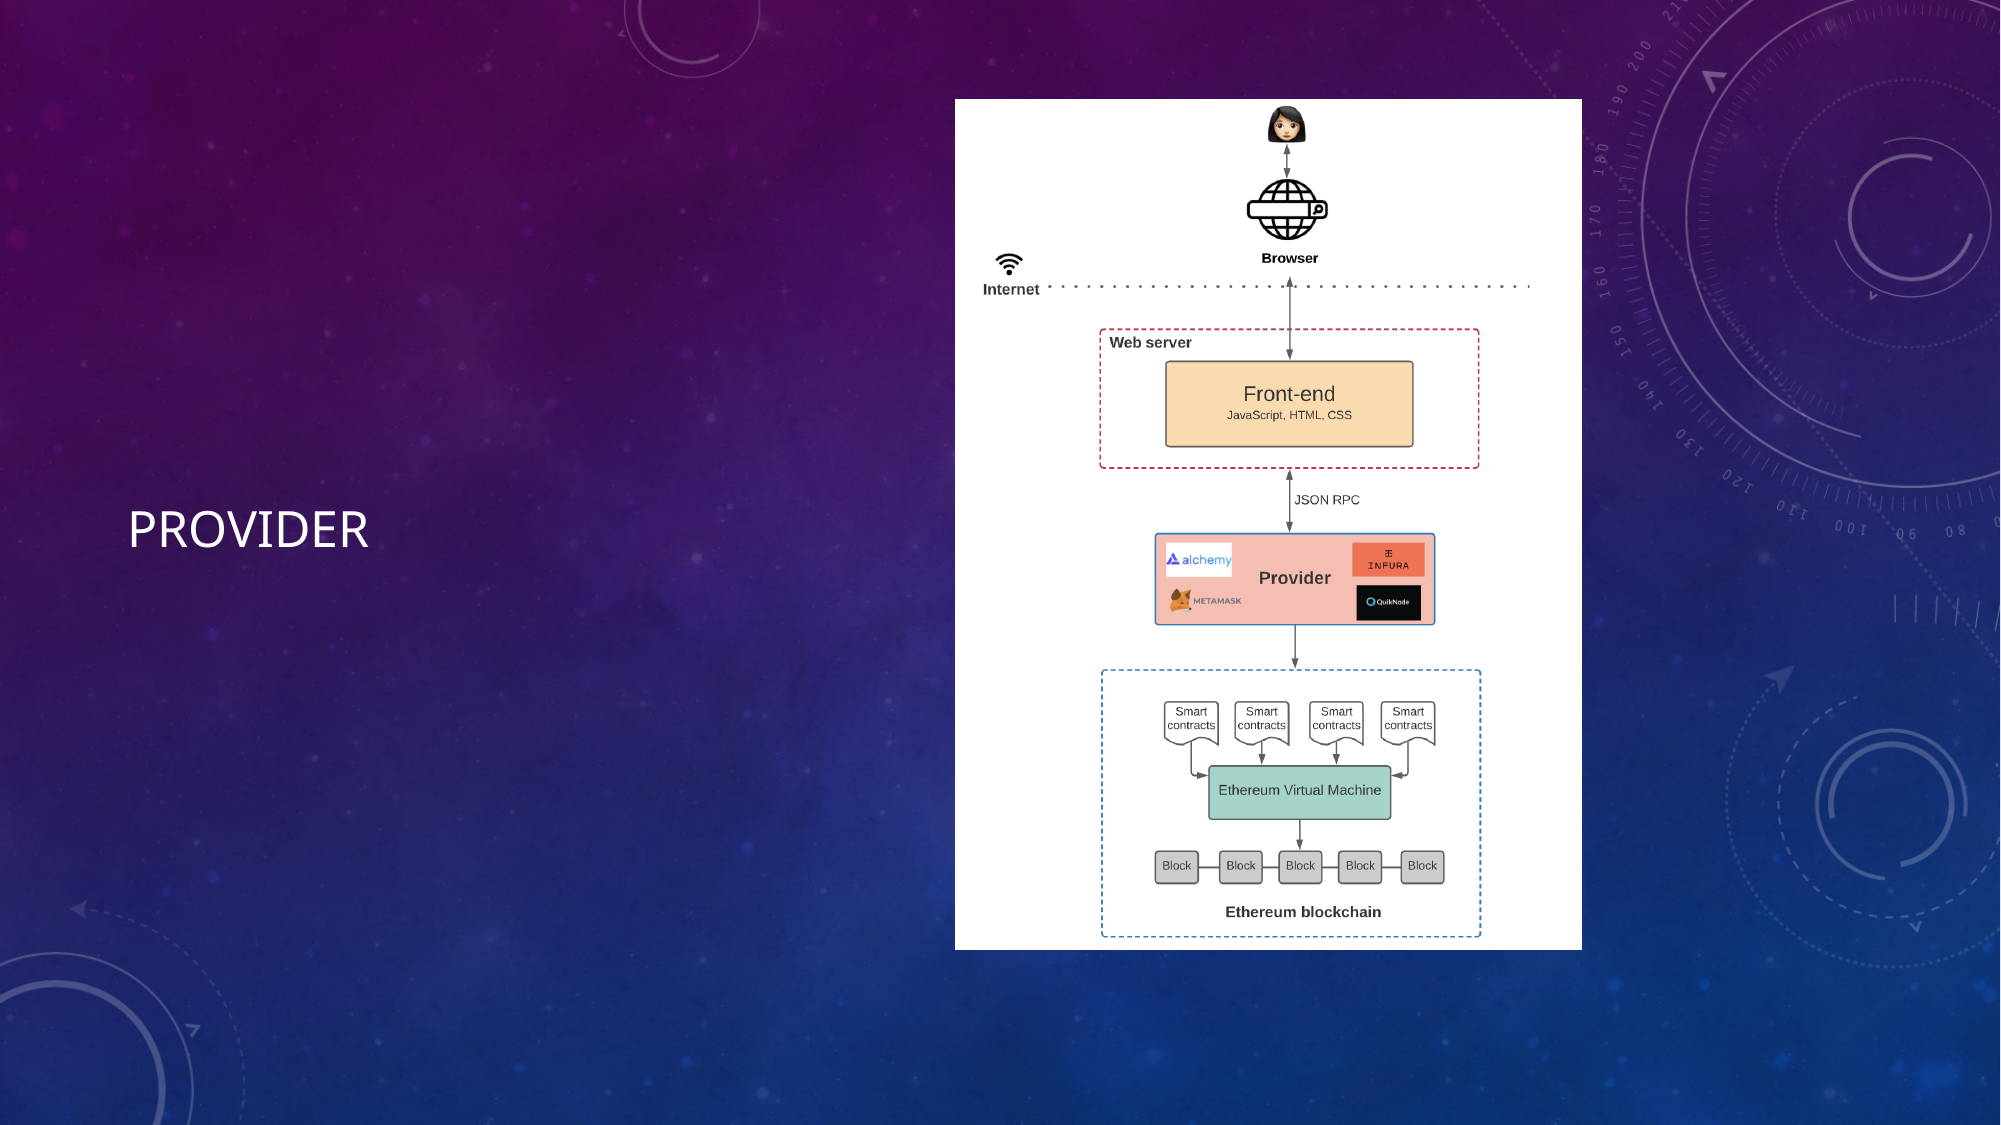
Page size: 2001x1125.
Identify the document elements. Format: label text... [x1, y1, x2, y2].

title Provider [112, 340, 717, 566]
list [955, 99, 1582, 951]
picture [0, 0, 2001, 1125]
